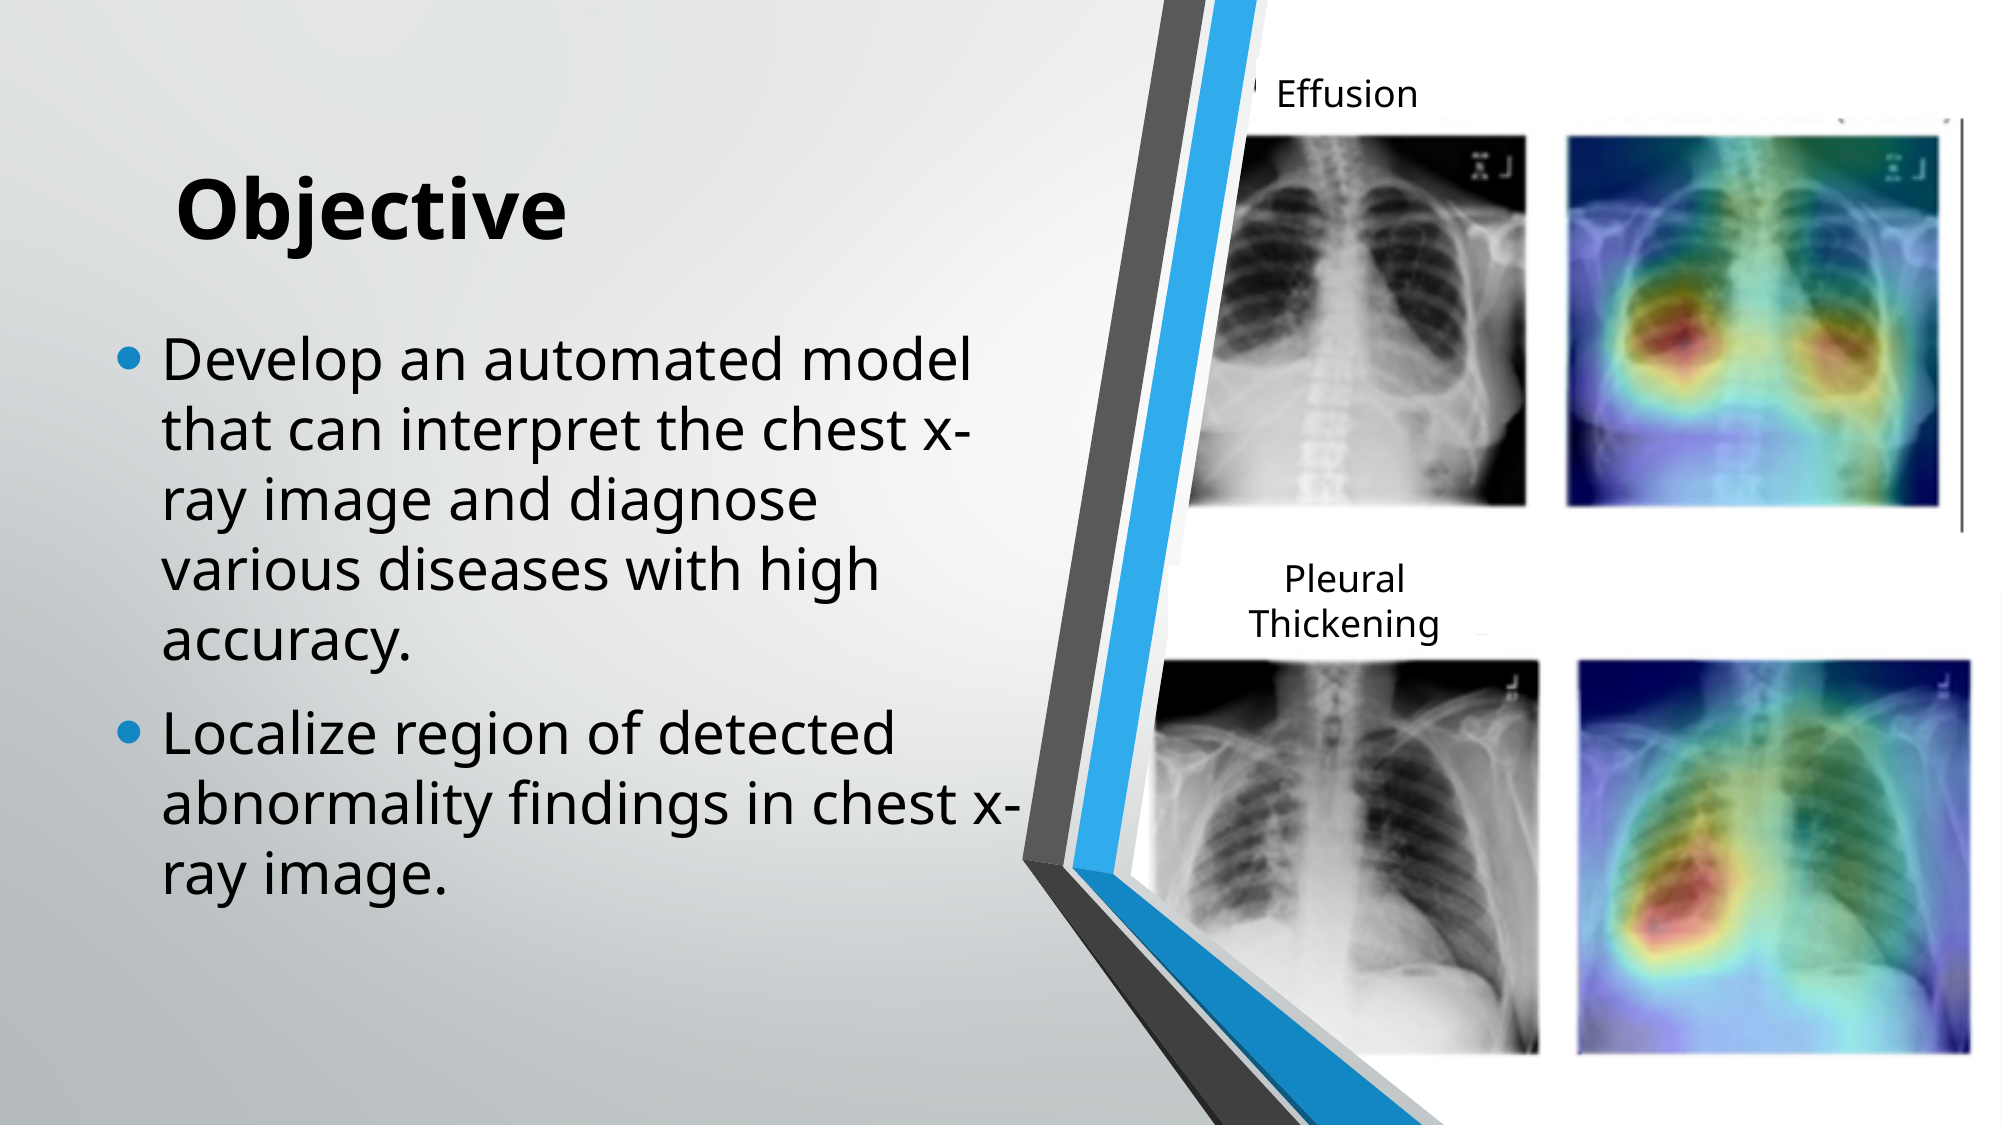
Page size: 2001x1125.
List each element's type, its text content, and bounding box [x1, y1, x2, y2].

picture [1423, 0, 2000, 1125]
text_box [1022, 0, 1423, 1125]
list Develop an automated model that can interpret the chest x-ray image and diagnose various diseases with high accuracy. Localize region of detected abnormality findings in chest x-ray image. [99, 388, 1022, 934]
title Objective [159, 112, 1022, 388]
text_box [0, 0, 1022, 1125]
